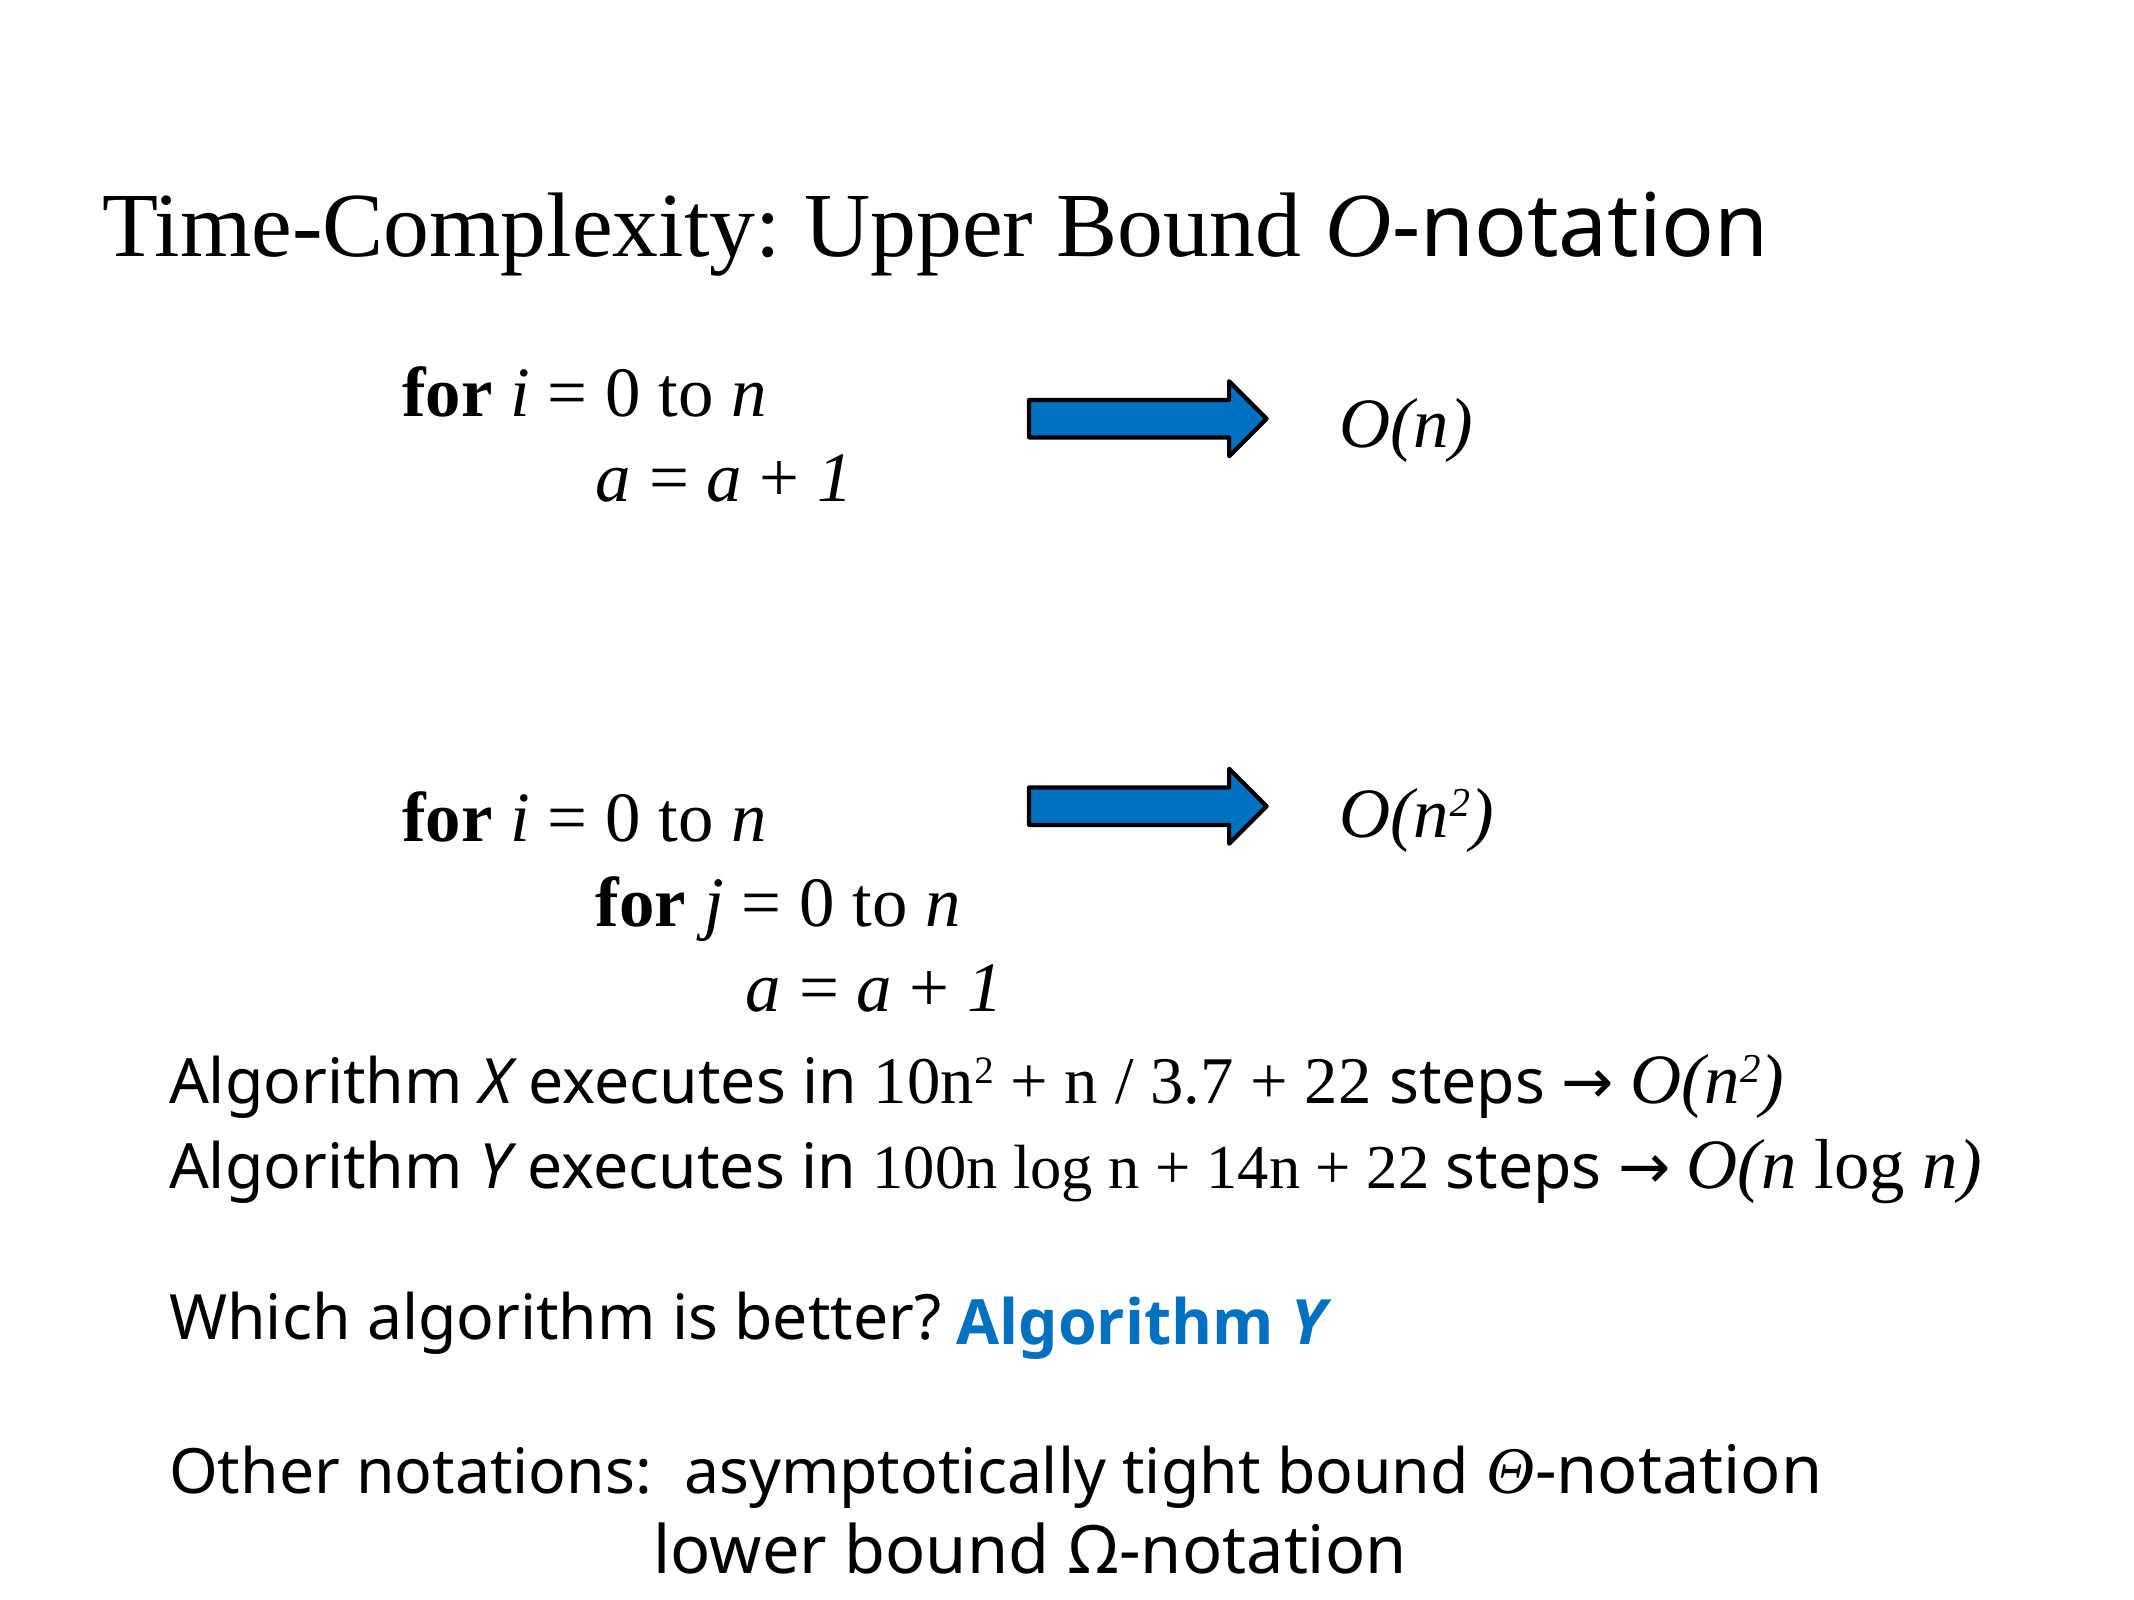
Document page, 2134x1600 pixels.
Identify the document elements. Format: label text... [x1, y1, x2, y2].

text_box Algorithm Y [941, 1275, 1392, 1366]
text_box Algorithm X executes in 10n2 + n / 3.7 + 22 steps → O(n2) Algorithm Y executes in 100n log n + 14n + 22 steps → O(n log n) Which algorithm is better? Other notations: asymptotically tight bound Θ-notation lower bound Ω-notation [154, 1024, 2017, 1439]
text_box O(n) O(n2) [1331, 368, 1955, 944]
list for i = 0 to n a = a + 1 for i = 0 to n for j = 0 to n a = a + 1 [393, 337, 1017, 994]
text_box [1029, 381, 1267, 457]
title Time-Complexity: Upper Bound O-notation [93, 0, 2040, 284]
text_box [1029, 768, 1267, 844]
